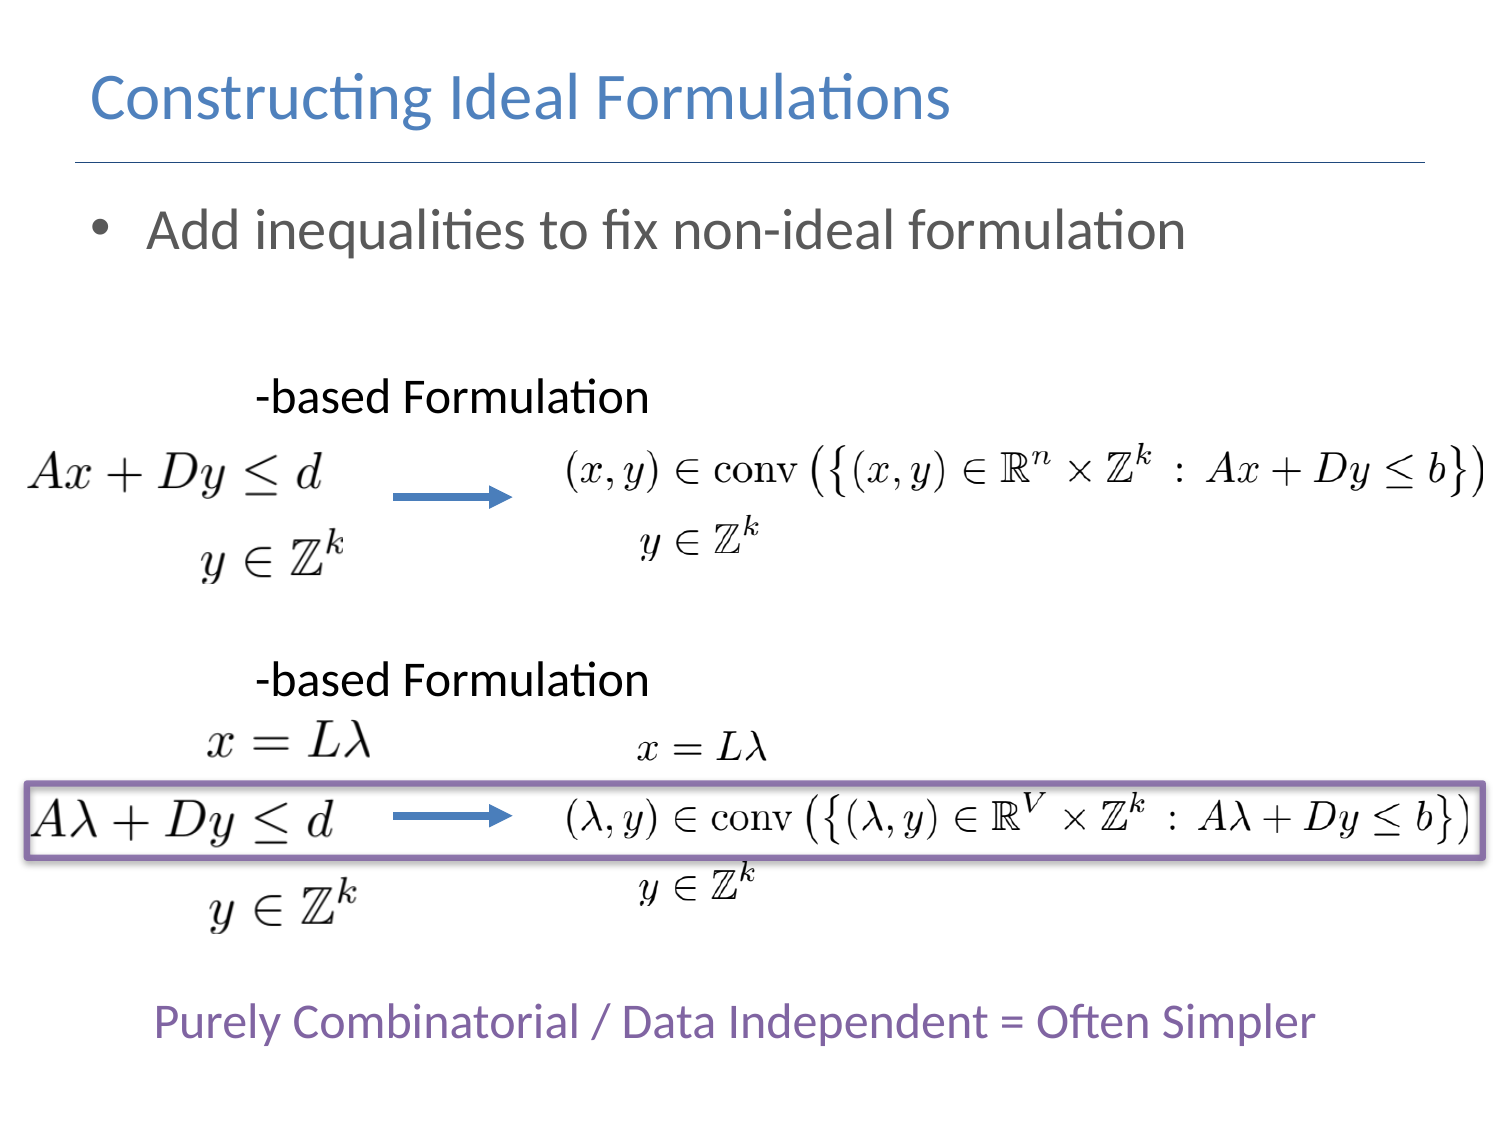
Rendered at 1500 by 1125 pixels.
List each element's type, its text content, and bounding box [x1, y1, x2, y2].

title Constructing Ideal Formulations [75, 45, 1452, 141]
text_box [26, 783, 1484, 1058]
list Add inequalities to fix non-ideal formulation [75, 184, 1425, 409]
picture [26, 450, 344, 585]
picture [566, 441, 1484, 561]
picture [30, 718, 371, 783]
picture [566, 730, 1468, 783]
